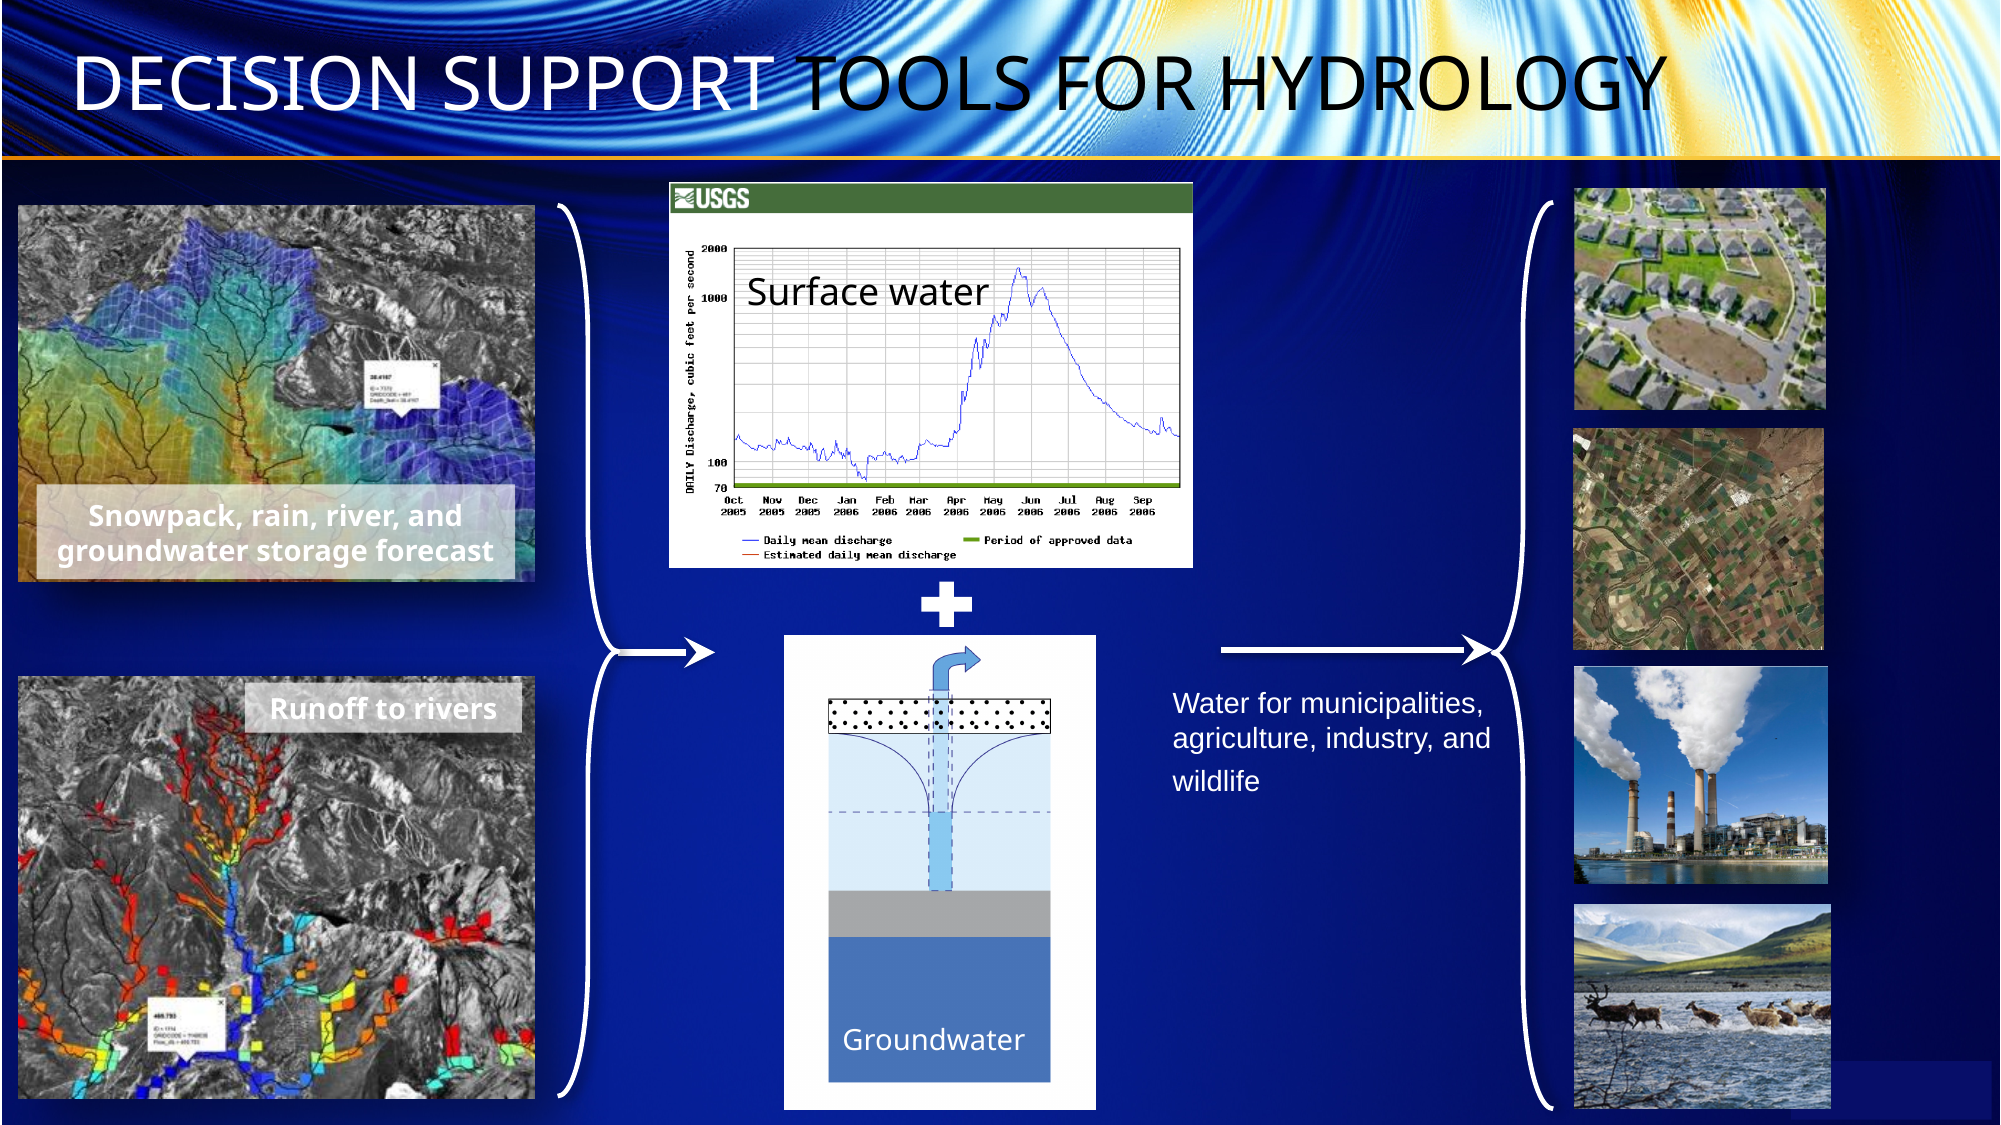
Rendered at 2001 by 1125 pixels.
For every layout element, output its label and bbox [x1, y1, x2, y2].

text_box [669, 182, 1193, 1110]
picture [2, 0, 2000, 1125]
